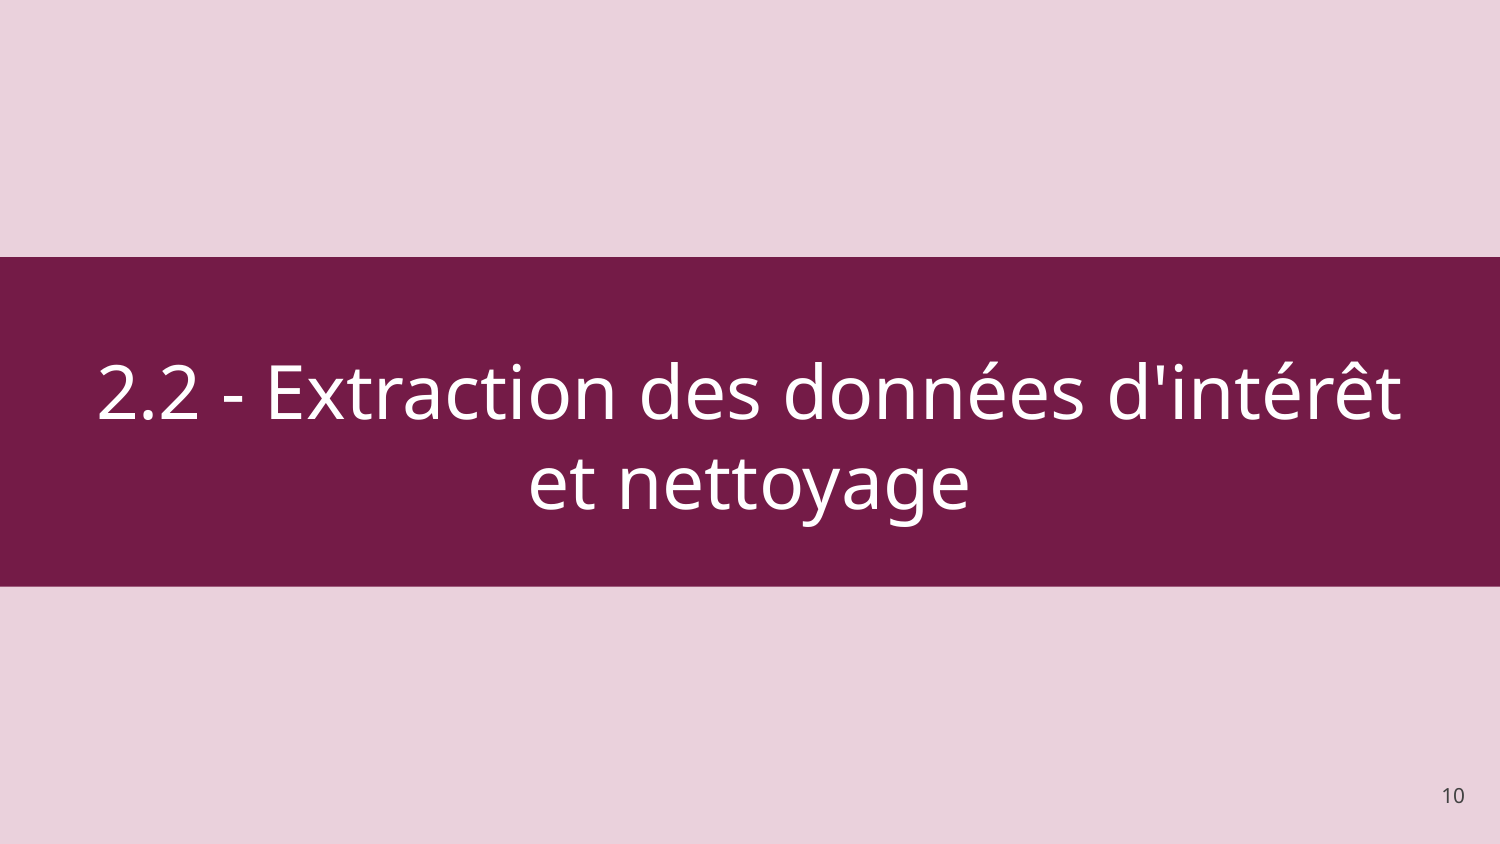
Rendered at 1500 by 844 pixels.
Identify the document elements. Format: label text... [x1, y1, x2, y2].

slide_number ‹#› [1389, 764, 1480, 830]
title 2.2 - Extraction des données d'intérêt et nettoyage [70, 309, 1430, 559]
